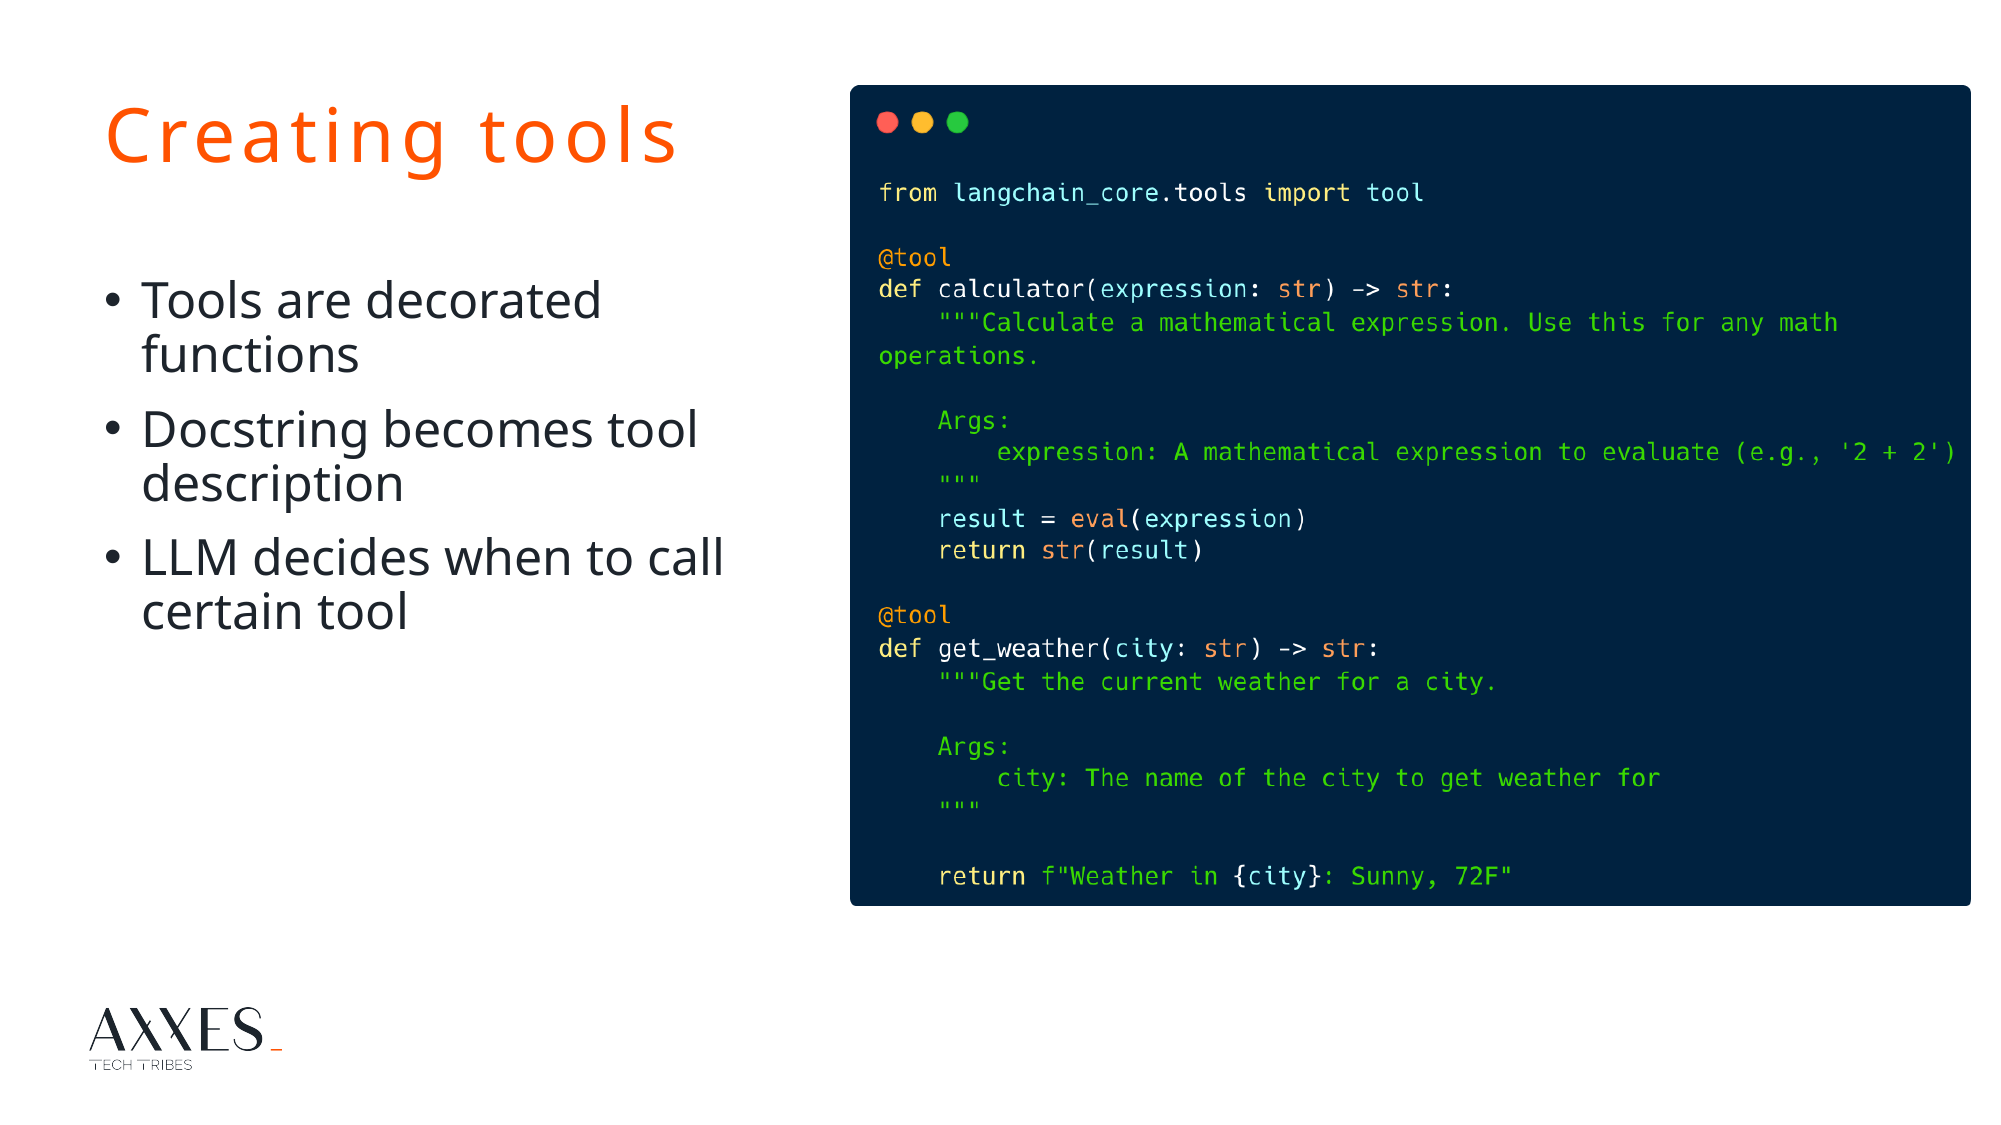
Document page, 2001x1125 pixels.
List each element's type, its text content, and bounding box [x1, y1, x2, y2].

title Creating tools [89, 85, 850, 187]
list Tools are decorated functions Docstring becomes tool description LLM decides when to call certain tool [89, 267, 817, 958]
picture [89, 1007, 282, 1070]
picture [850, 0, 2000, 1125]
